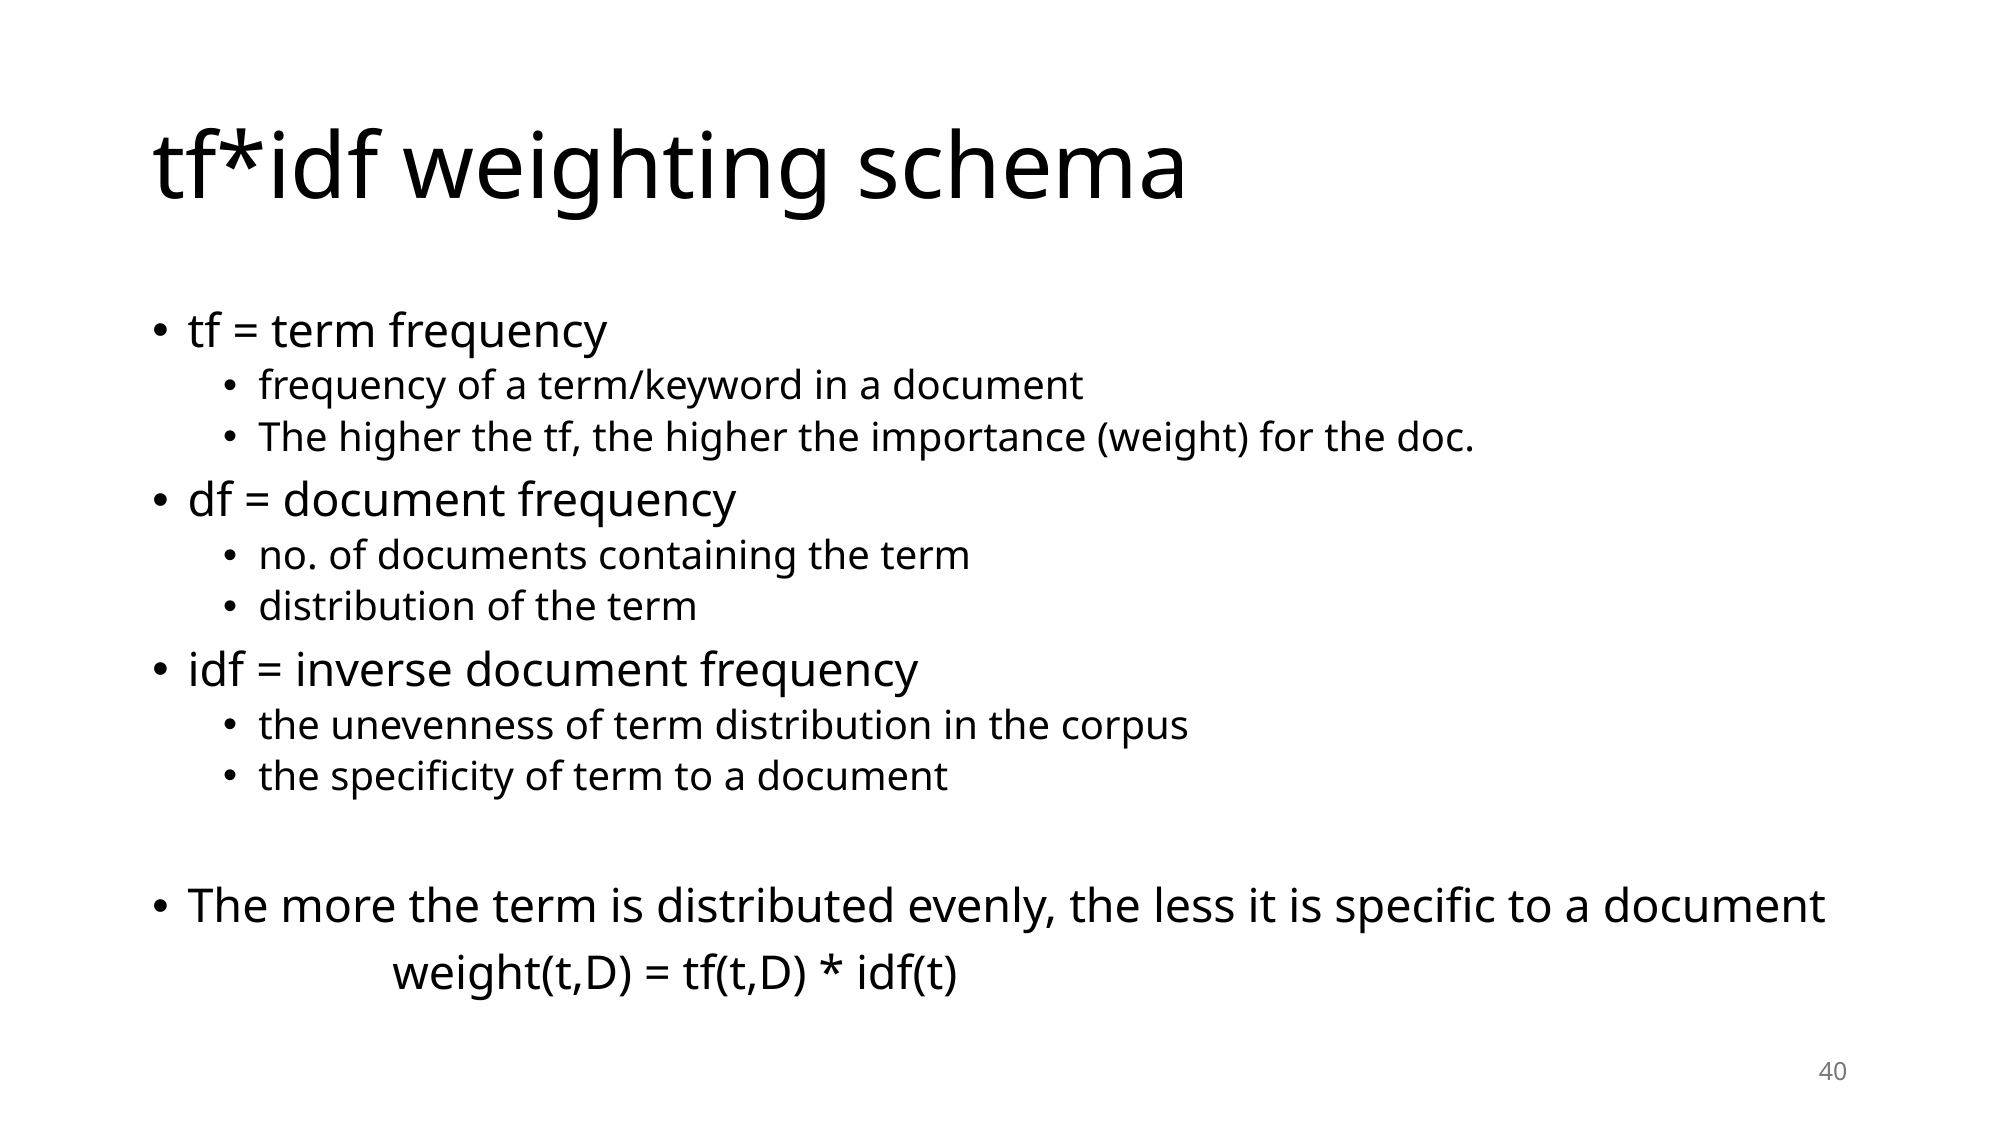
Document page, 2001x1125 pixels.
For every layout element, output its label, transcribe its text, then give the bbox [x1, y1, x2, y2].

slide_number 40 [1412, 1042, 1863, 1103]
list tf = term frequency frequency of a term/keyword in a document The higher the tf, the higher the importance (weight) for the doc. df = document frequency no. of documents containing the term distribution of the term idf = inverse document frequency the unevenness of term distribution in the corpus the specificity of term to a document The more the term is distributed evenly, the less it is specific to a document weight(t,D) = tf(t,D) * idf(t) [137, 299, 1863, 1014]
title tf*idf weighting schema [137, 59, 1863, 278]
